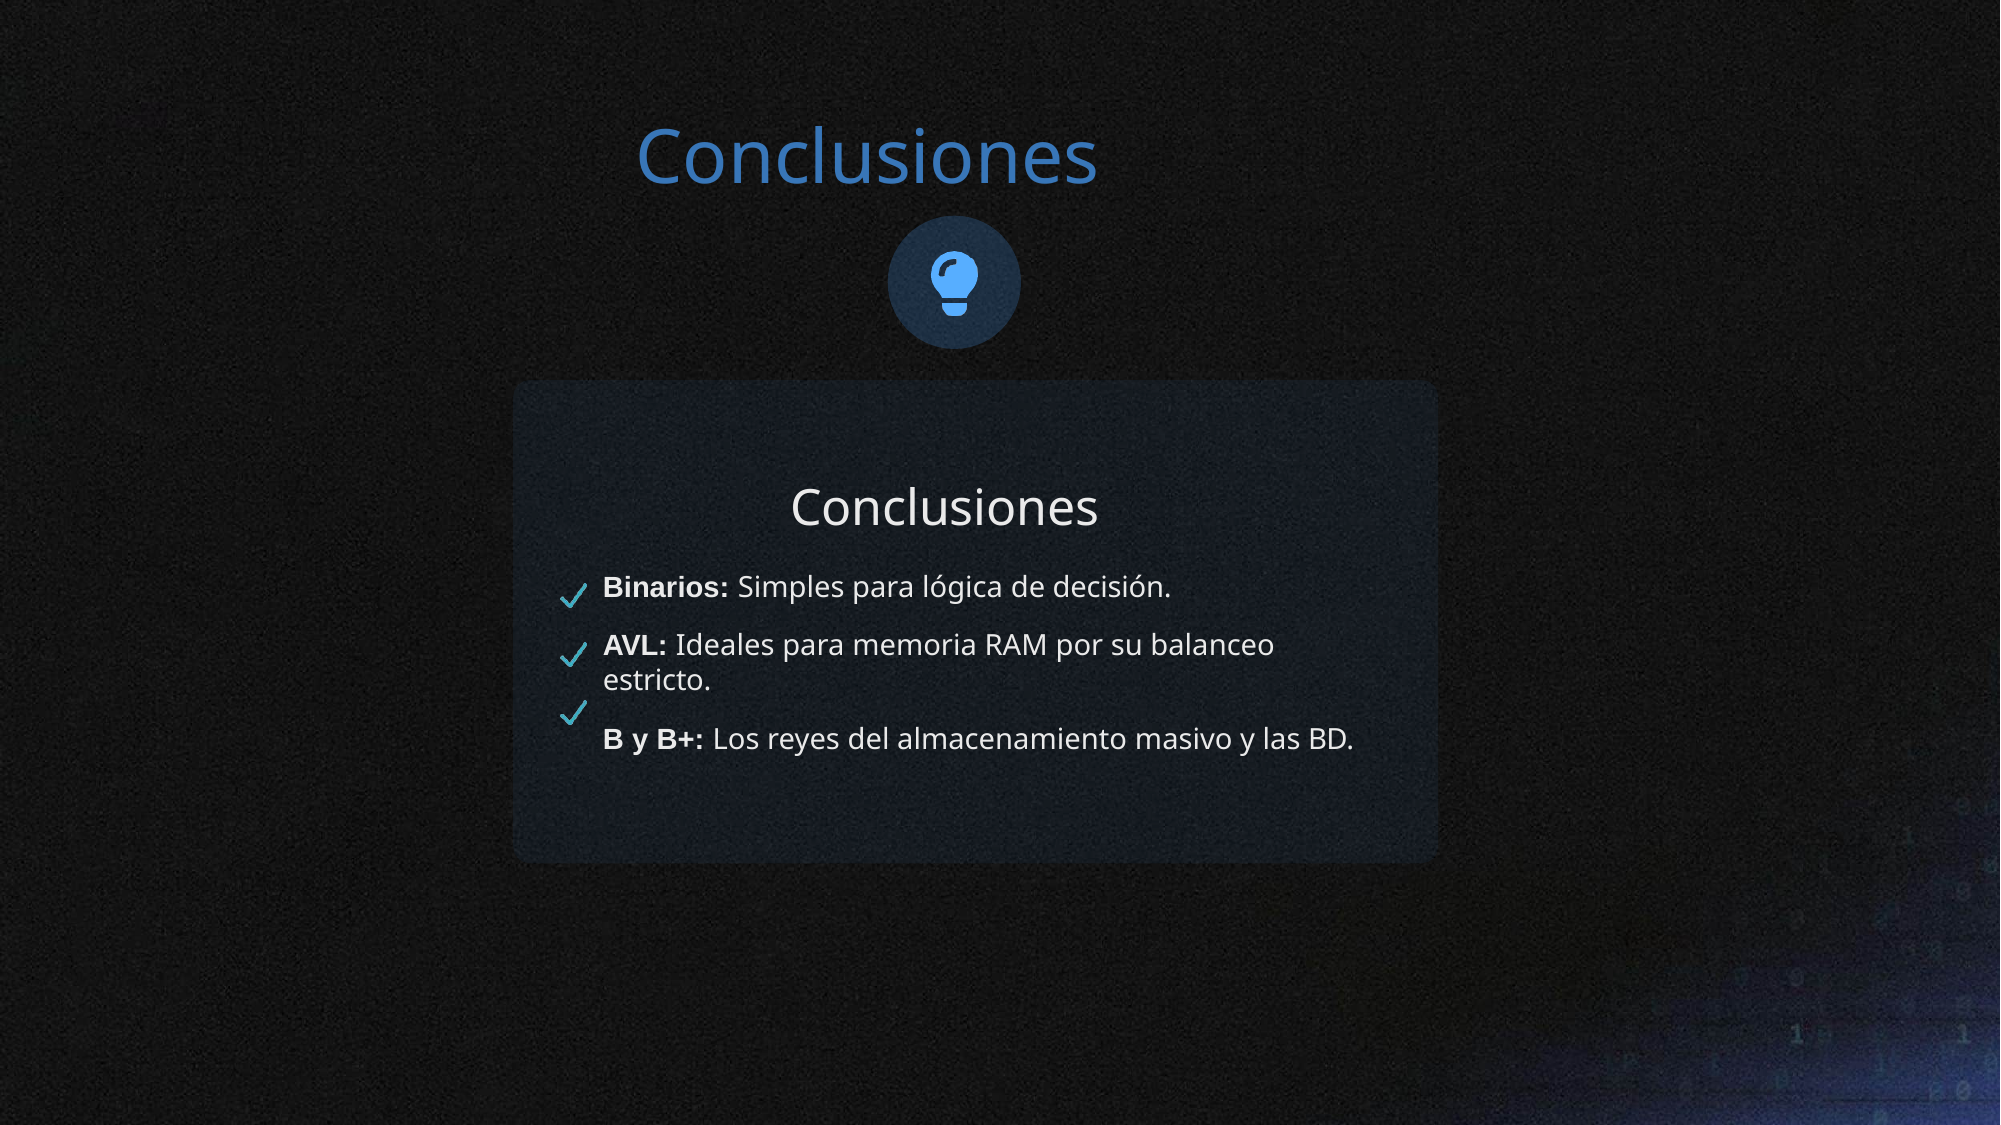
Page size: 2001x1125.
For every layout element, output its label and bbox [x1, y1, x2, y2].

text_box [512, 379, 1439, 864]
picture [0, 0, 2000, 1125]
text_box [887, 215, 1022, 350]
